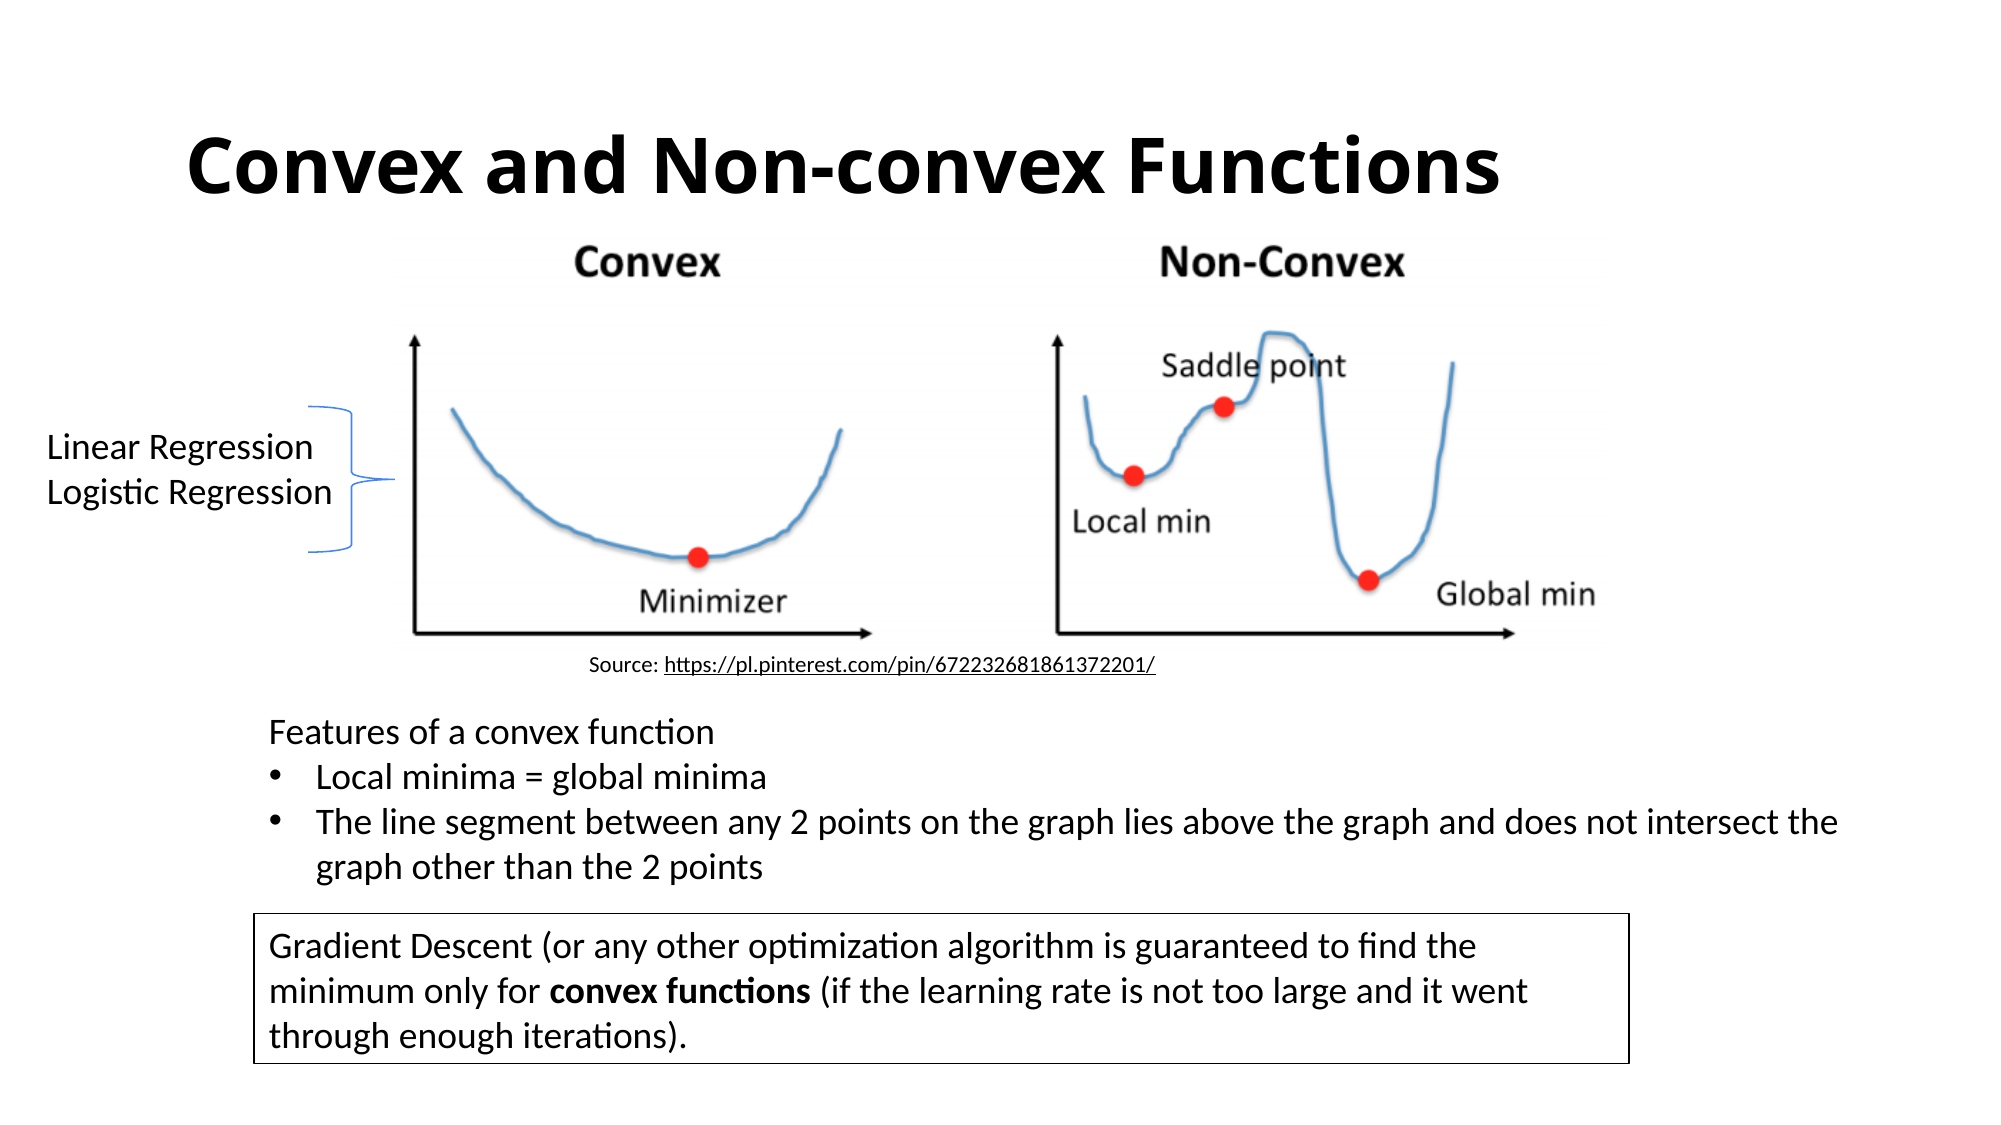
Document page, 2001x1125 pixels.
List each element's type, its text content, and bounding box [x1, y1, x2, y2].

picture [394, 230, 1606, 659]
text_box [308, 406, 352, 414]
text_box [352, 472, 389, 486]
text_box Linear Regression Logistic Regression [31, 414, 352, 520]
text_box Gradient Descent (or any other optimization algorithm is guaranteed to find the minimum only for convex functions (if the learning rate is not too large and it went through enough iterations). [253, 913, 1629, 1064]
text_box [308, 520, 352, 553]
text_box Source: https://pl.pinterest.com/pin/672232681861372201/ [574, 668, 1574, 699]
title Convex and Non-convex Functions [170, 59, 1978, 278]
text_box Features of a convex function Local minima = global minima The line segment between any 2 points on the graph lies above the graph and does not intersect the graph other than the 2 points [253, 699, 1894, 895]
